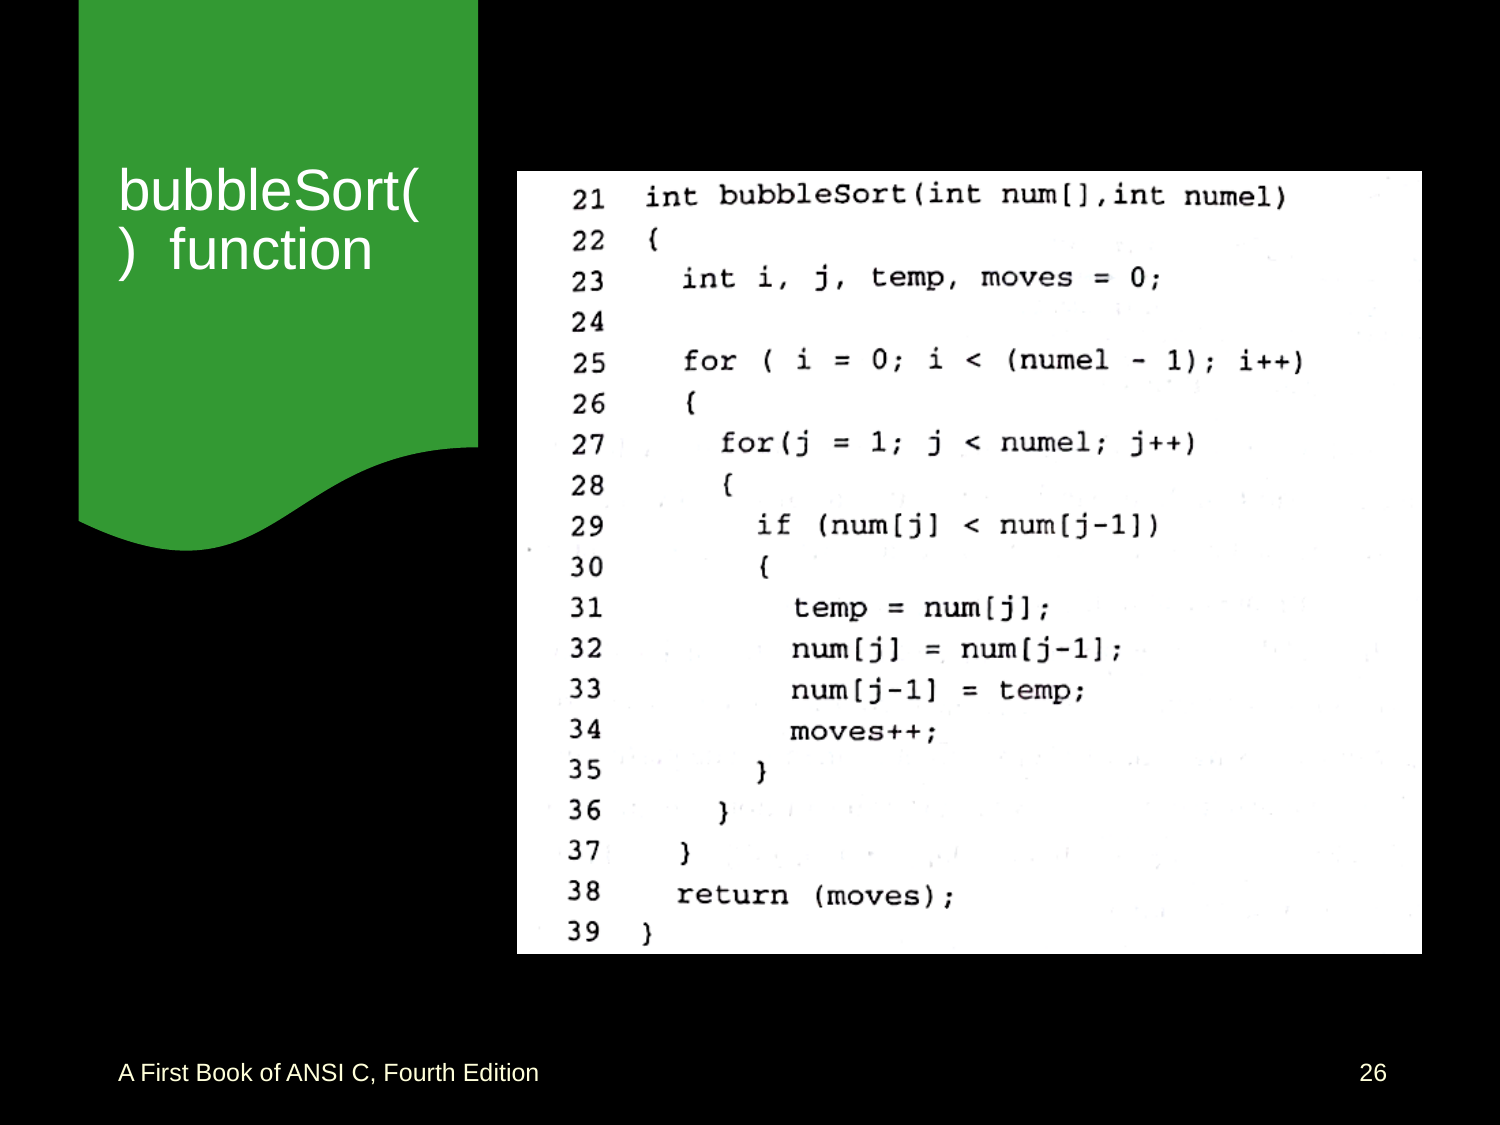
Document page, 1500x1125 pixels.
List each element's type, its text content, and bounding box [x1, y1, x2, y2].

footer A First Book of ANSI C, Fourth Edition [102, 1042, 837, 1103]
picture [517, 171, 1422, 954]
text_box bubbleSort() function [103, 28, 453, 417]
slide_number 26 [1344, 1042, 1422, 1103]
text_box [76, 0, 481, 553]
